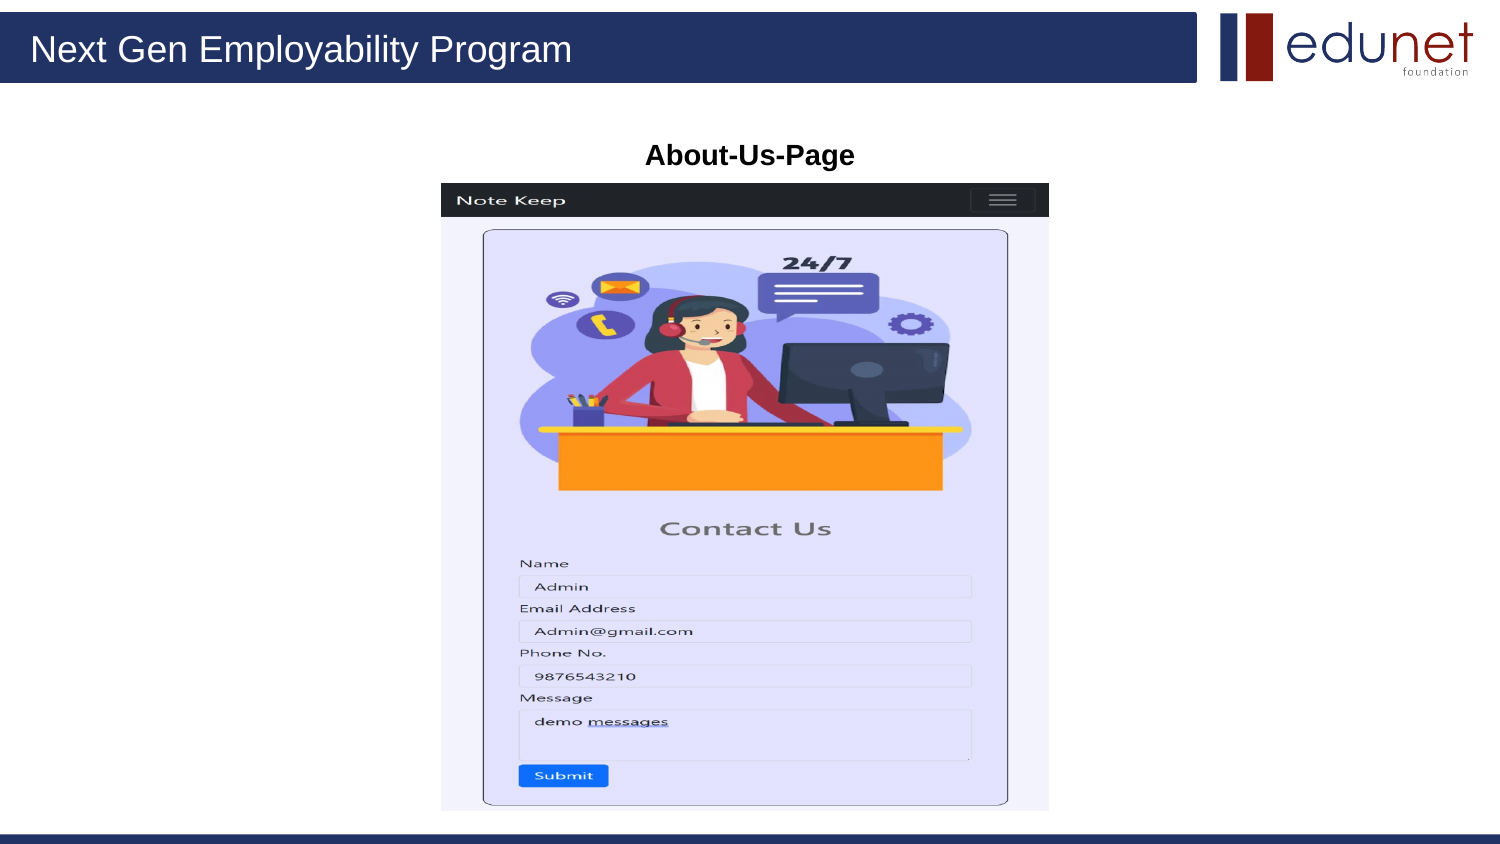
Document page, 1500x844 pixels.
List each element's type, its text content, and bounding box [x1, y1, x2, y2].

picture [1279, 14, 1482, 83]
picture [440, 183, 1049, 811]
title About-Us-Page [103, 98, 1397, 208]
